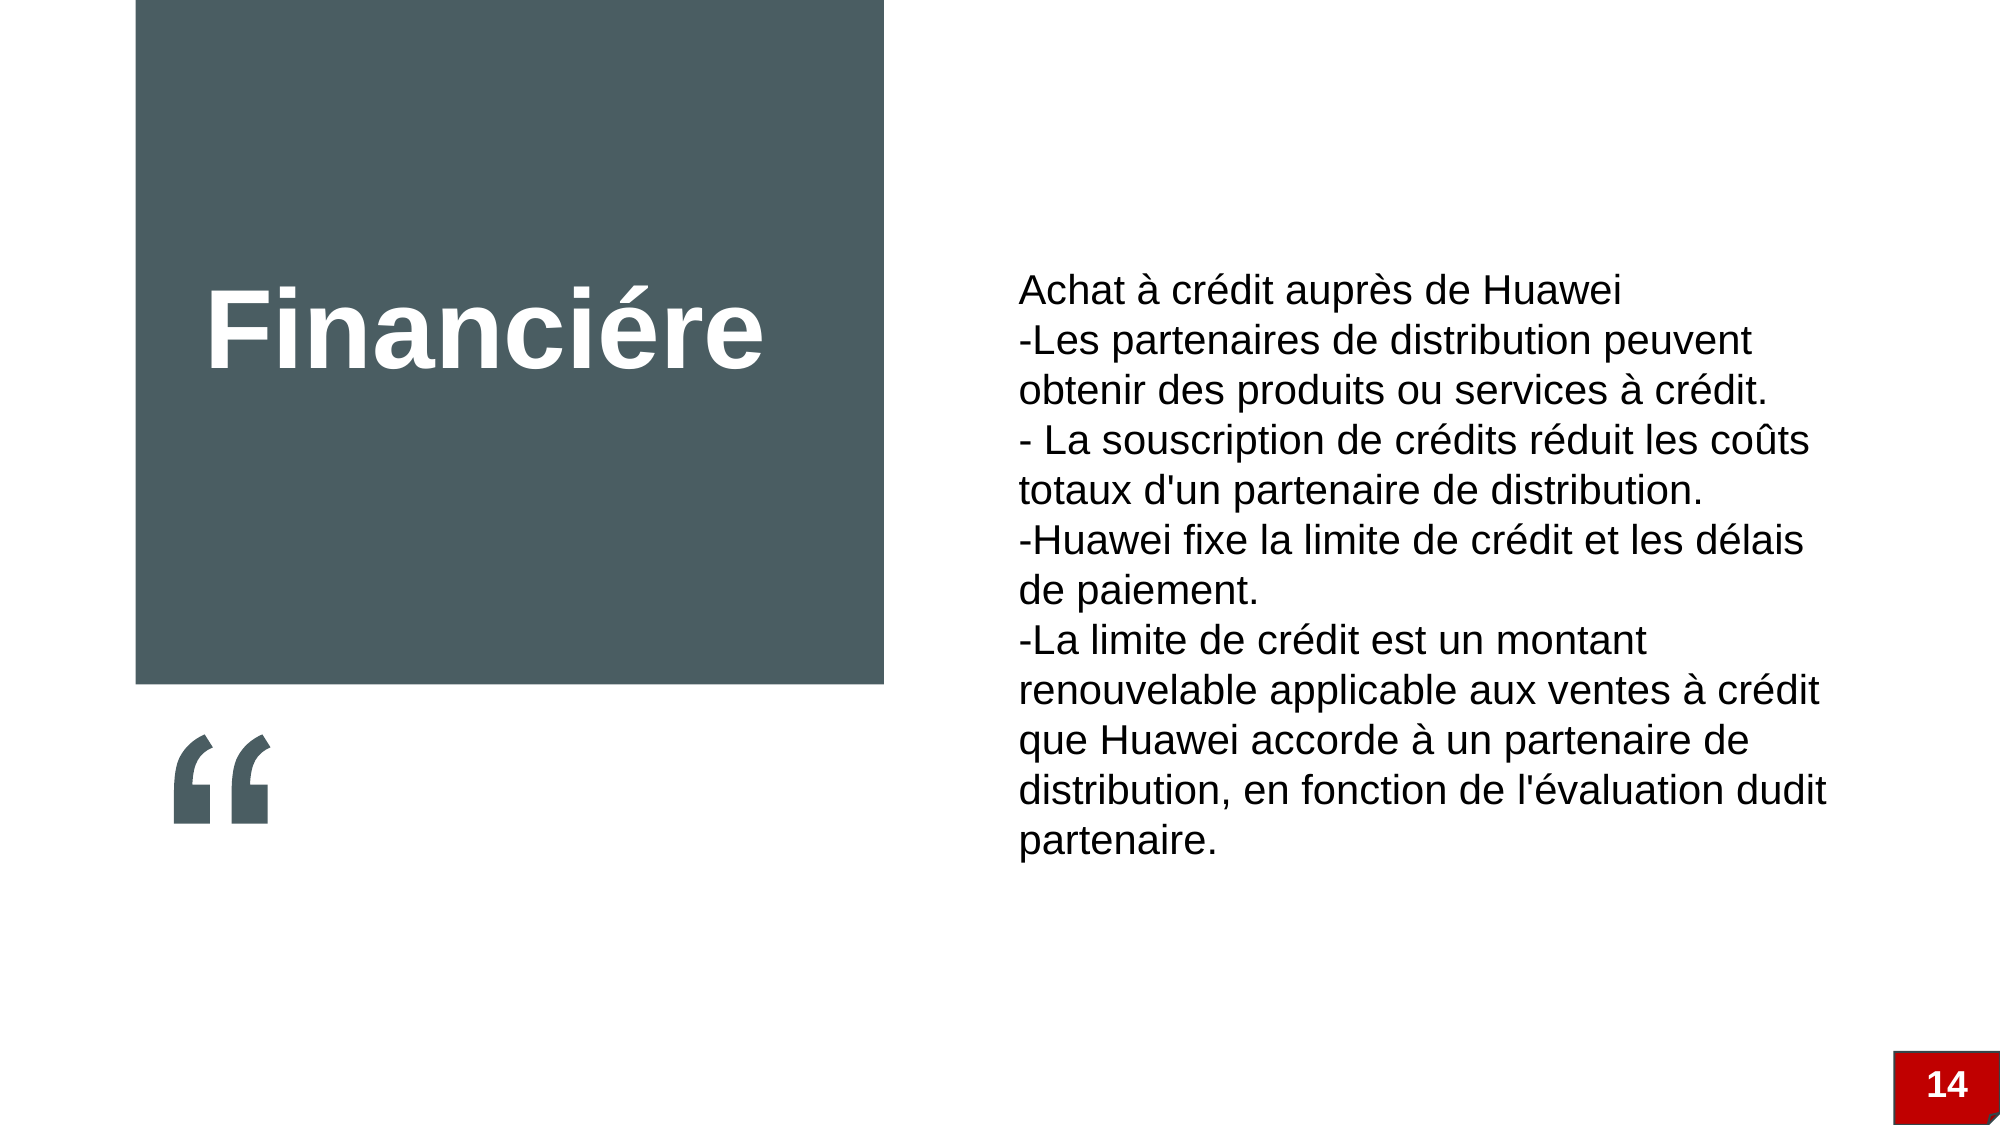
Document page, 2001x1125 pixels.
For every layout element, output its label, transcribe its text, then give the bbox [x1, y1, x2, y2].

text_box Achat à crédit auprès de Huawei -Les partenaires de distribution peuvent obtenir des produits ou services à crédit. - La souscription de crédits réduit les coûts totaux d'un partenaire de distribution. -Huawei fixe la limite de crédit et les délais de paiement. -La limite de crédit est un montant renouvelable applicable aux ventes à crédit que Huawei accorde à un partenaire de distribution, en fonction de l'évaluation dudit partenaire. [1003, 255, 1869, 901]
text_box [230, 733, 273, 825]
text_box Financiére [189, 248, 848, 399]
text_box 14 [1893, 1050, 2000, 1125]
text_box [172, 733, 215, 825]
